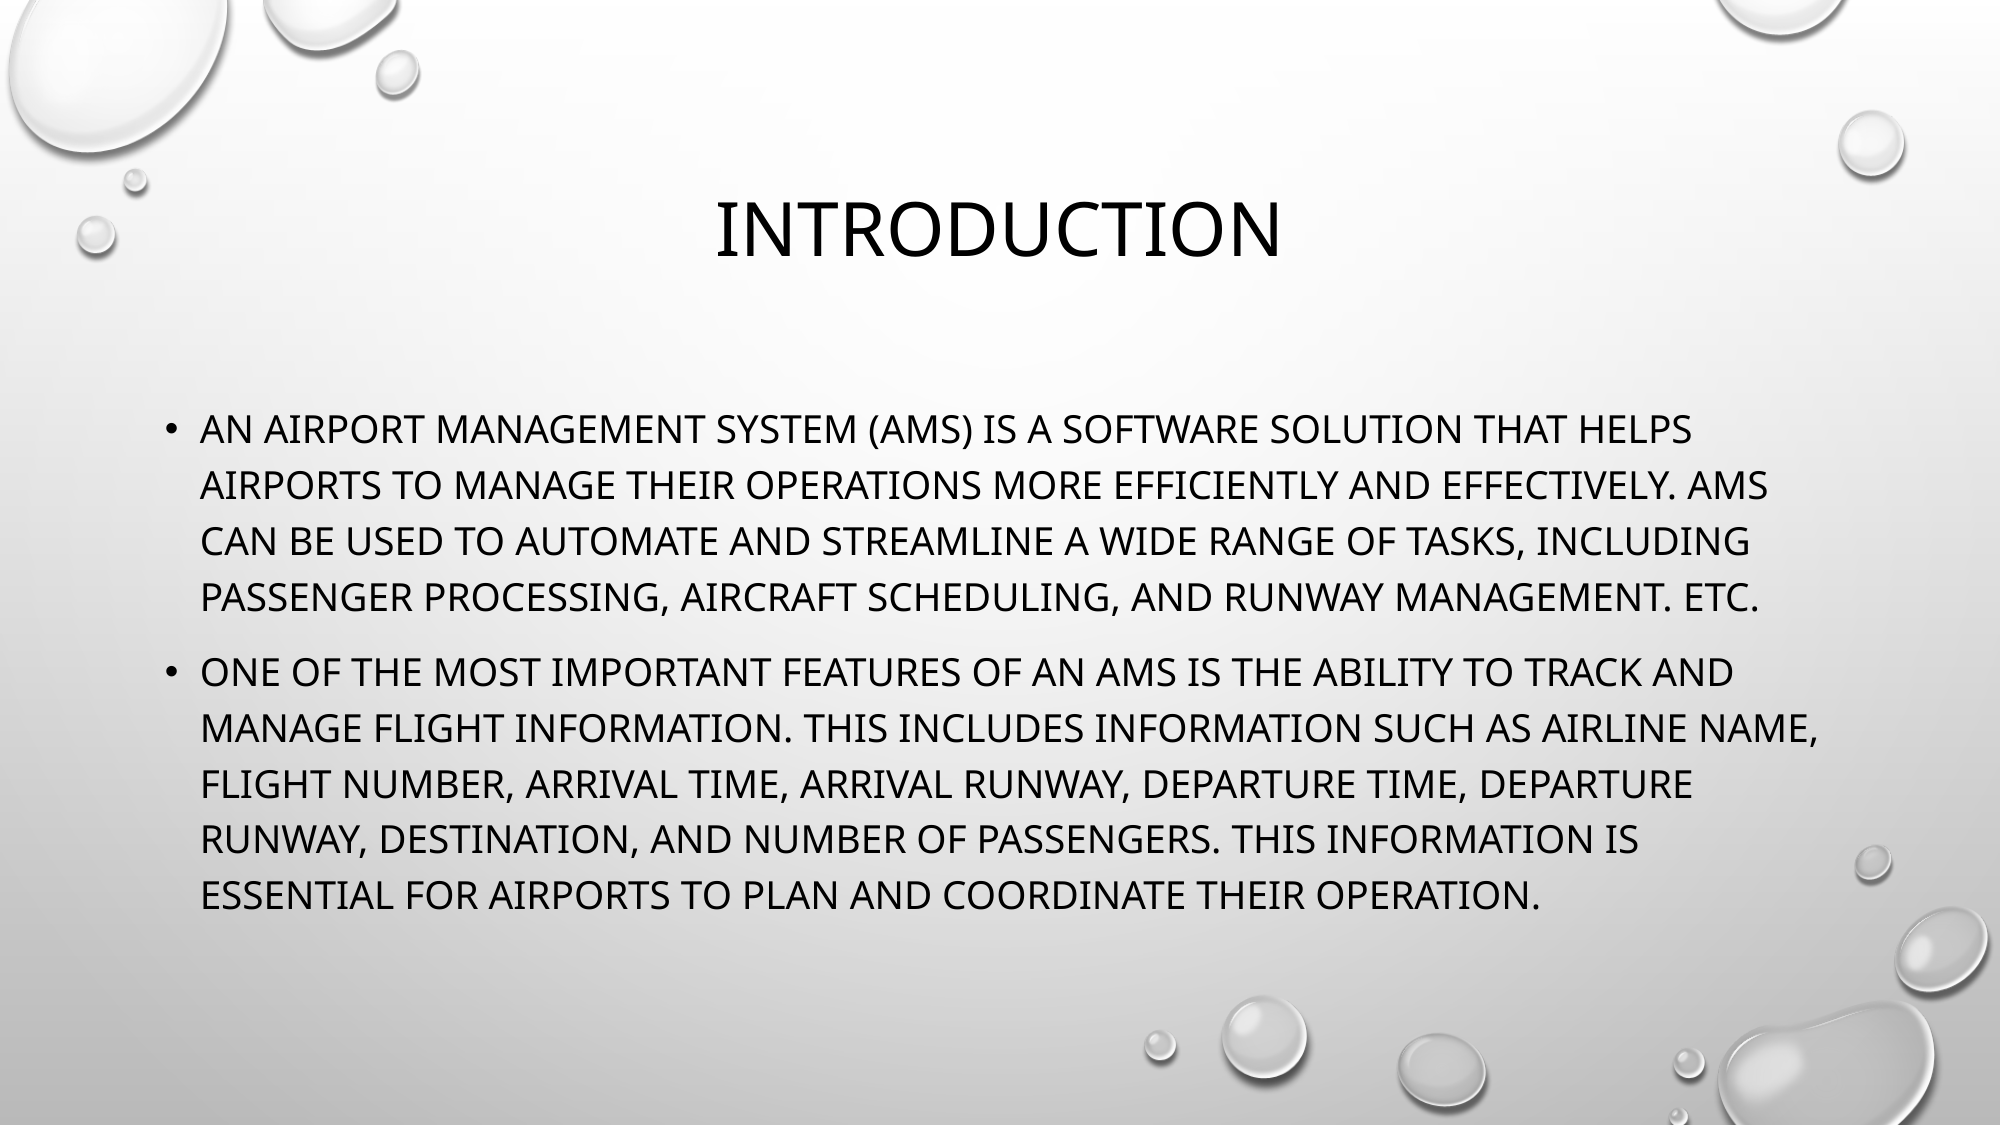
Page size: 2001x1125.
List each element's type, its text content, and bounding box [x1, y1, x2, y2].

picture [0, 0, 2000, 1125]
list An airport management system (AMS) is a software solution that helps airports to manage their operations more efficiently and effectively. AMS can be used to automate and streamline a wide range of tasks, including passenger processing, aircraft scheduling, and runway management. Etc. One of the most important features of an AMS is the ability to track and manage flight information. This includes information such as airline name, flight number, arrival time, arrival runway, departure time, departure runway, destination, and number of passengers. This information is essential for airports to plan and coordinate their operation. [149, 388, 1850, 950]
title Introduction [149, 101, 1851, 364]
